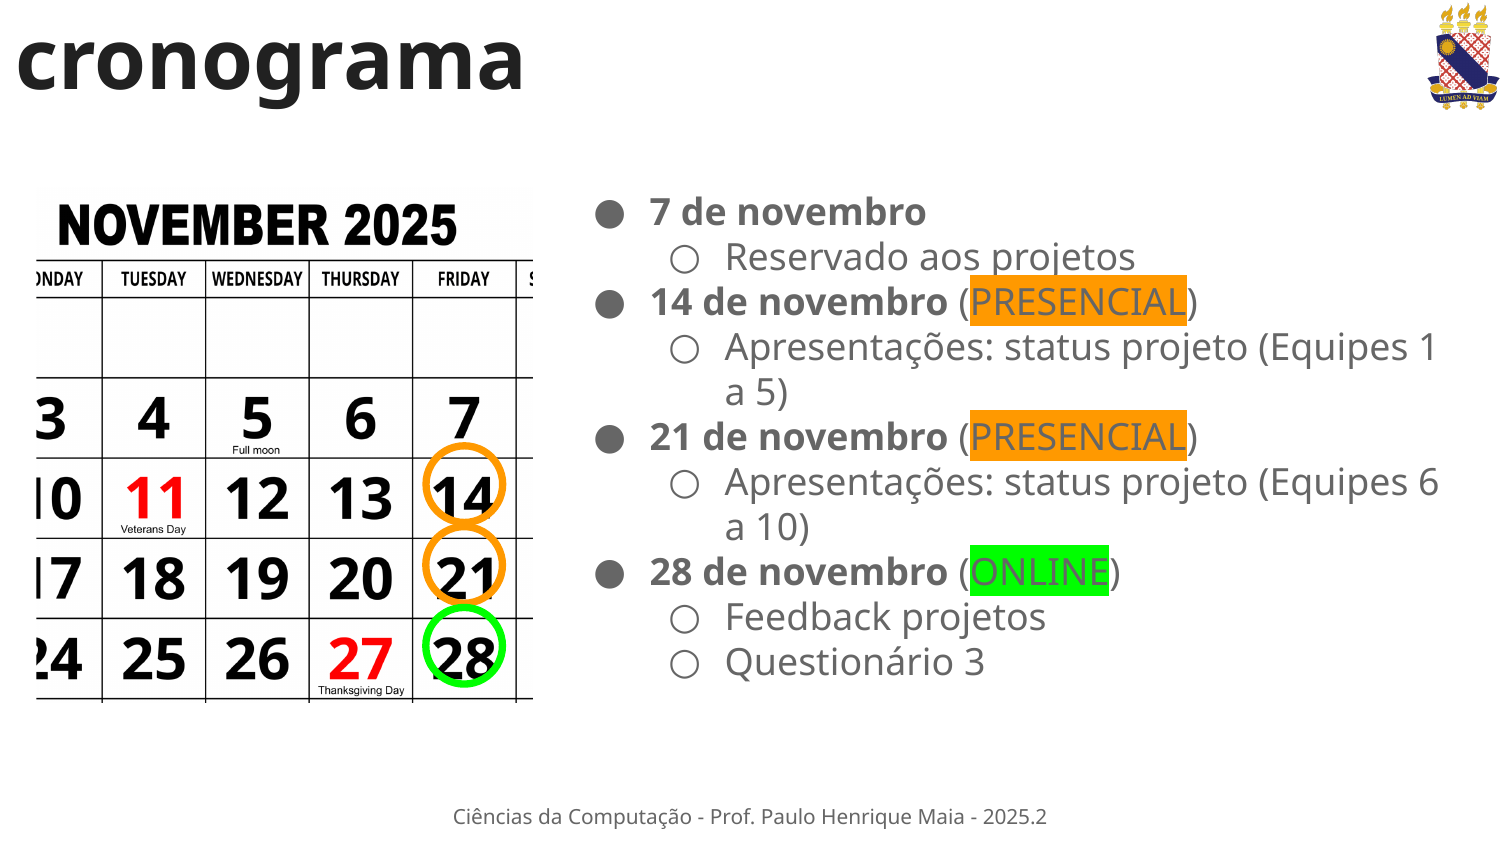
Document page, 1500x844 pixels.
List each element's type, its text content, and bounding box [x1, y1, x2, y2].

picture [36, 187, 534, 704]
title cronograma [0, 0, 1398, 122]
picture [1426, 0, 1500, 113]
text_box Ciências da Computação - Prof. Paulo Henrique Maia - 2025.2 [0, 788, 1500, 844]
text_box 7 de novembro Reservado aos projetos 14 de novembro (PRESENCIAL) Apresentações: status projeto (Equipes 1 a 5) 21 de novembro (PRESENCIAL) Apresentações: status projeto (Equipes 6 a 10) 28 de novembro (ONLINE) Feedback projetos Questionário 3 [559, 172, 1459, 718]
